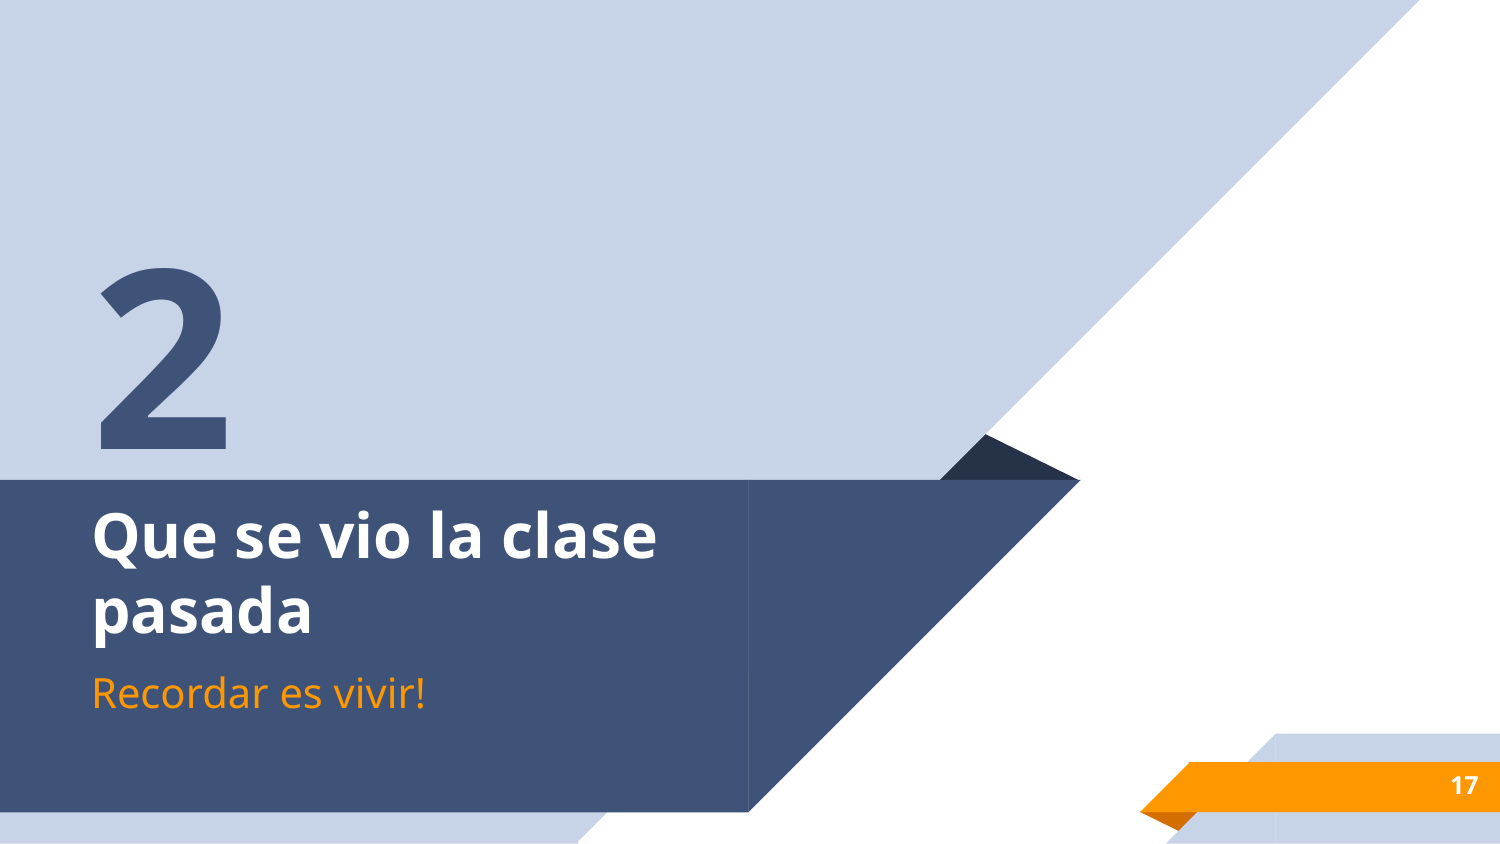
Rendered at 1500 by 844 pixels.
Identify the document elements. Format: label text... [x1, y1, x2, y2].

title Que se vio la clase pasada [76, 470, 748, 652]
text_box 2 [76, 0, 434, 515]
subtitle Recordar es vivir! [76, 652, 748, 781]
slide_number 17 [1249, 760, 1494, 813]
